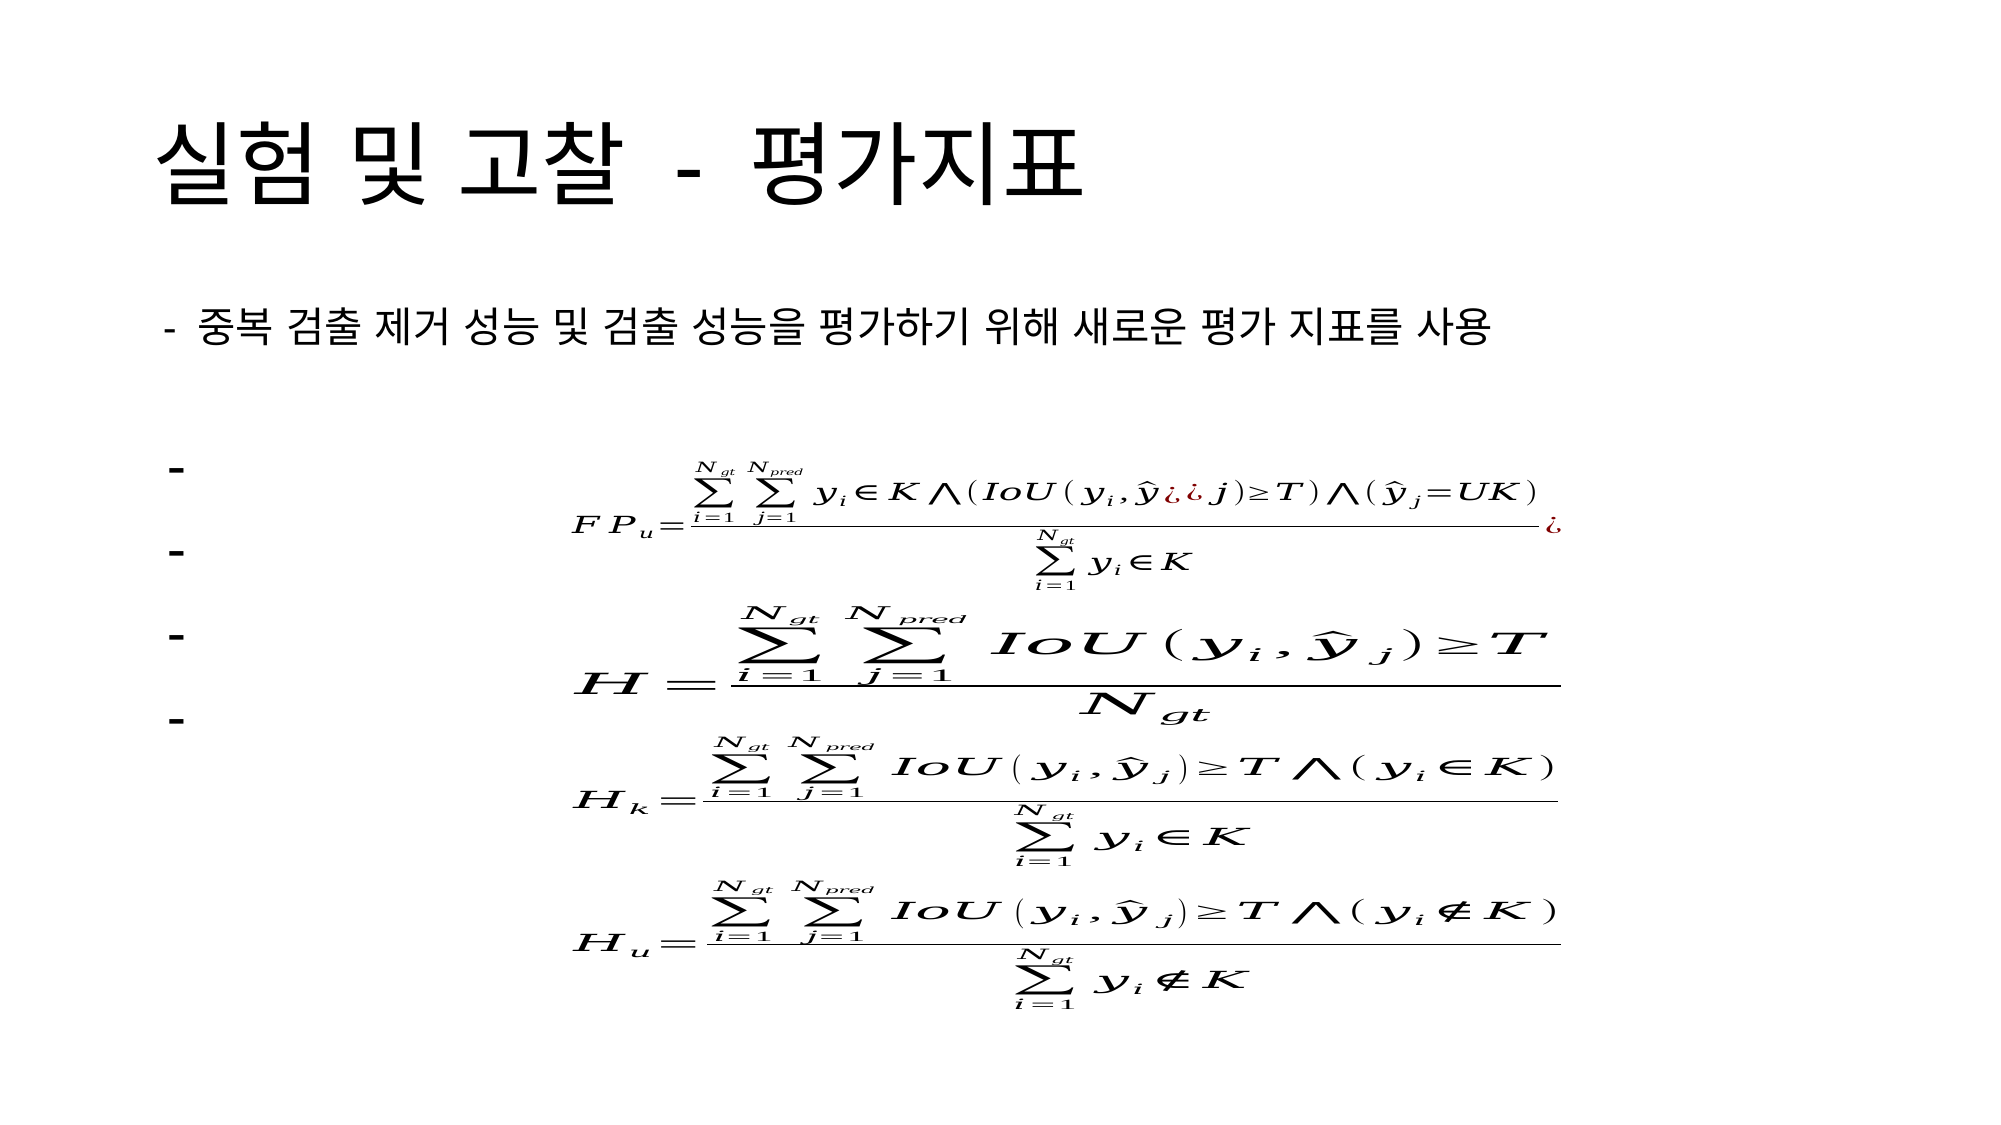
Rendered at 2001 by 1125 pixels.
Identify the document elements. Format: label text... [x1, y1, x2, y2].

title 실험 및 고찰 - 평가지표 [137, 59, 1863, 278]
